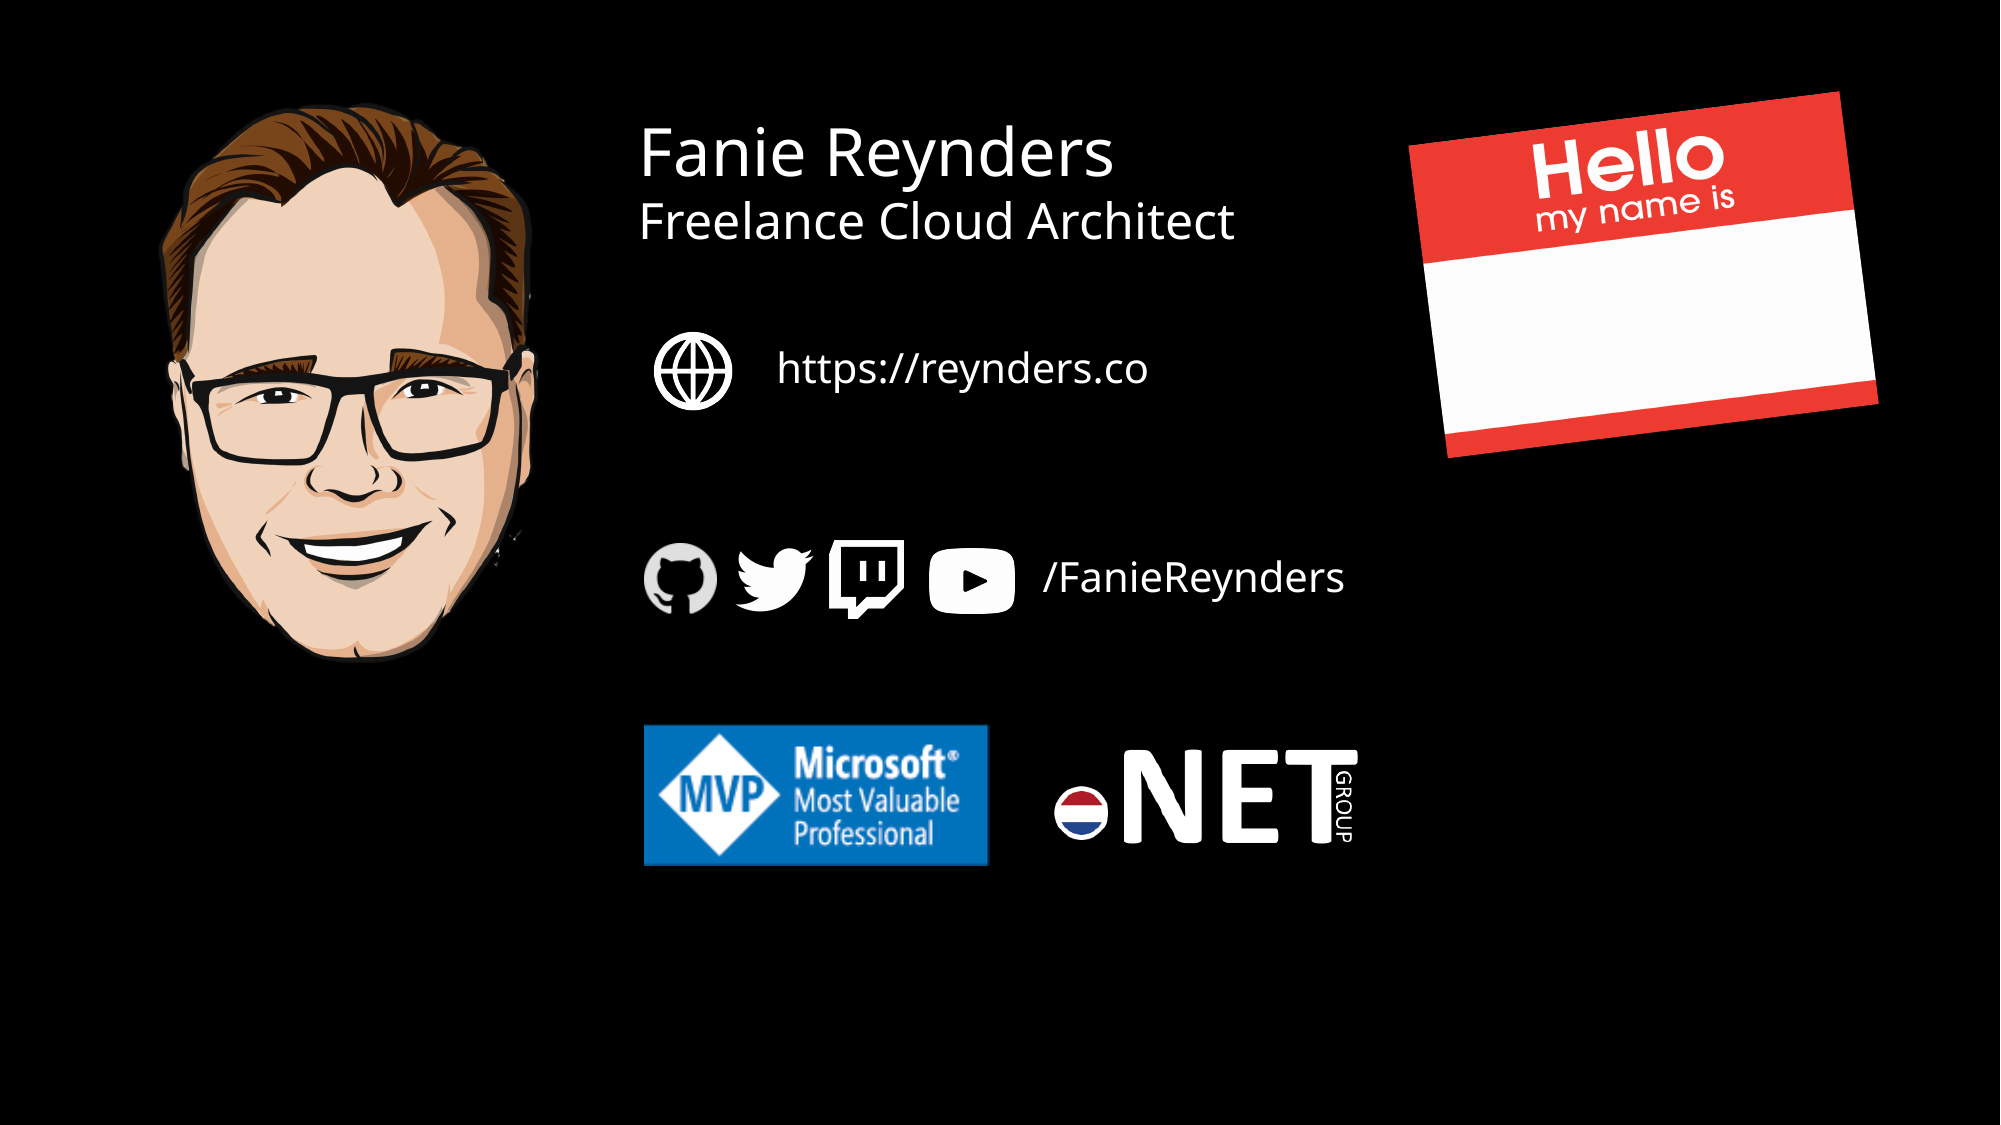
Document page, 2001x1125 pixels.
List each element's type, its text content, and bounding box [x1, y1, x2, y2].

picture [1645, 92, 1843, 117]
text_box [1426, 117, 1861, 433]
picture [1444, 433, 1648, 459]
picture [644, 724, 990, 866]
picture [0, 58, 792, 714]
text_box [644, 523, 1717, 638]
text_box Fanie Reynders Freelance Cloud Architect [792, 102, 1432, 337]
picture [1861, 262, 1879, 407]
picture [1027, 724, 1389, 881]
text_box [644, 322, 1153, 421]
